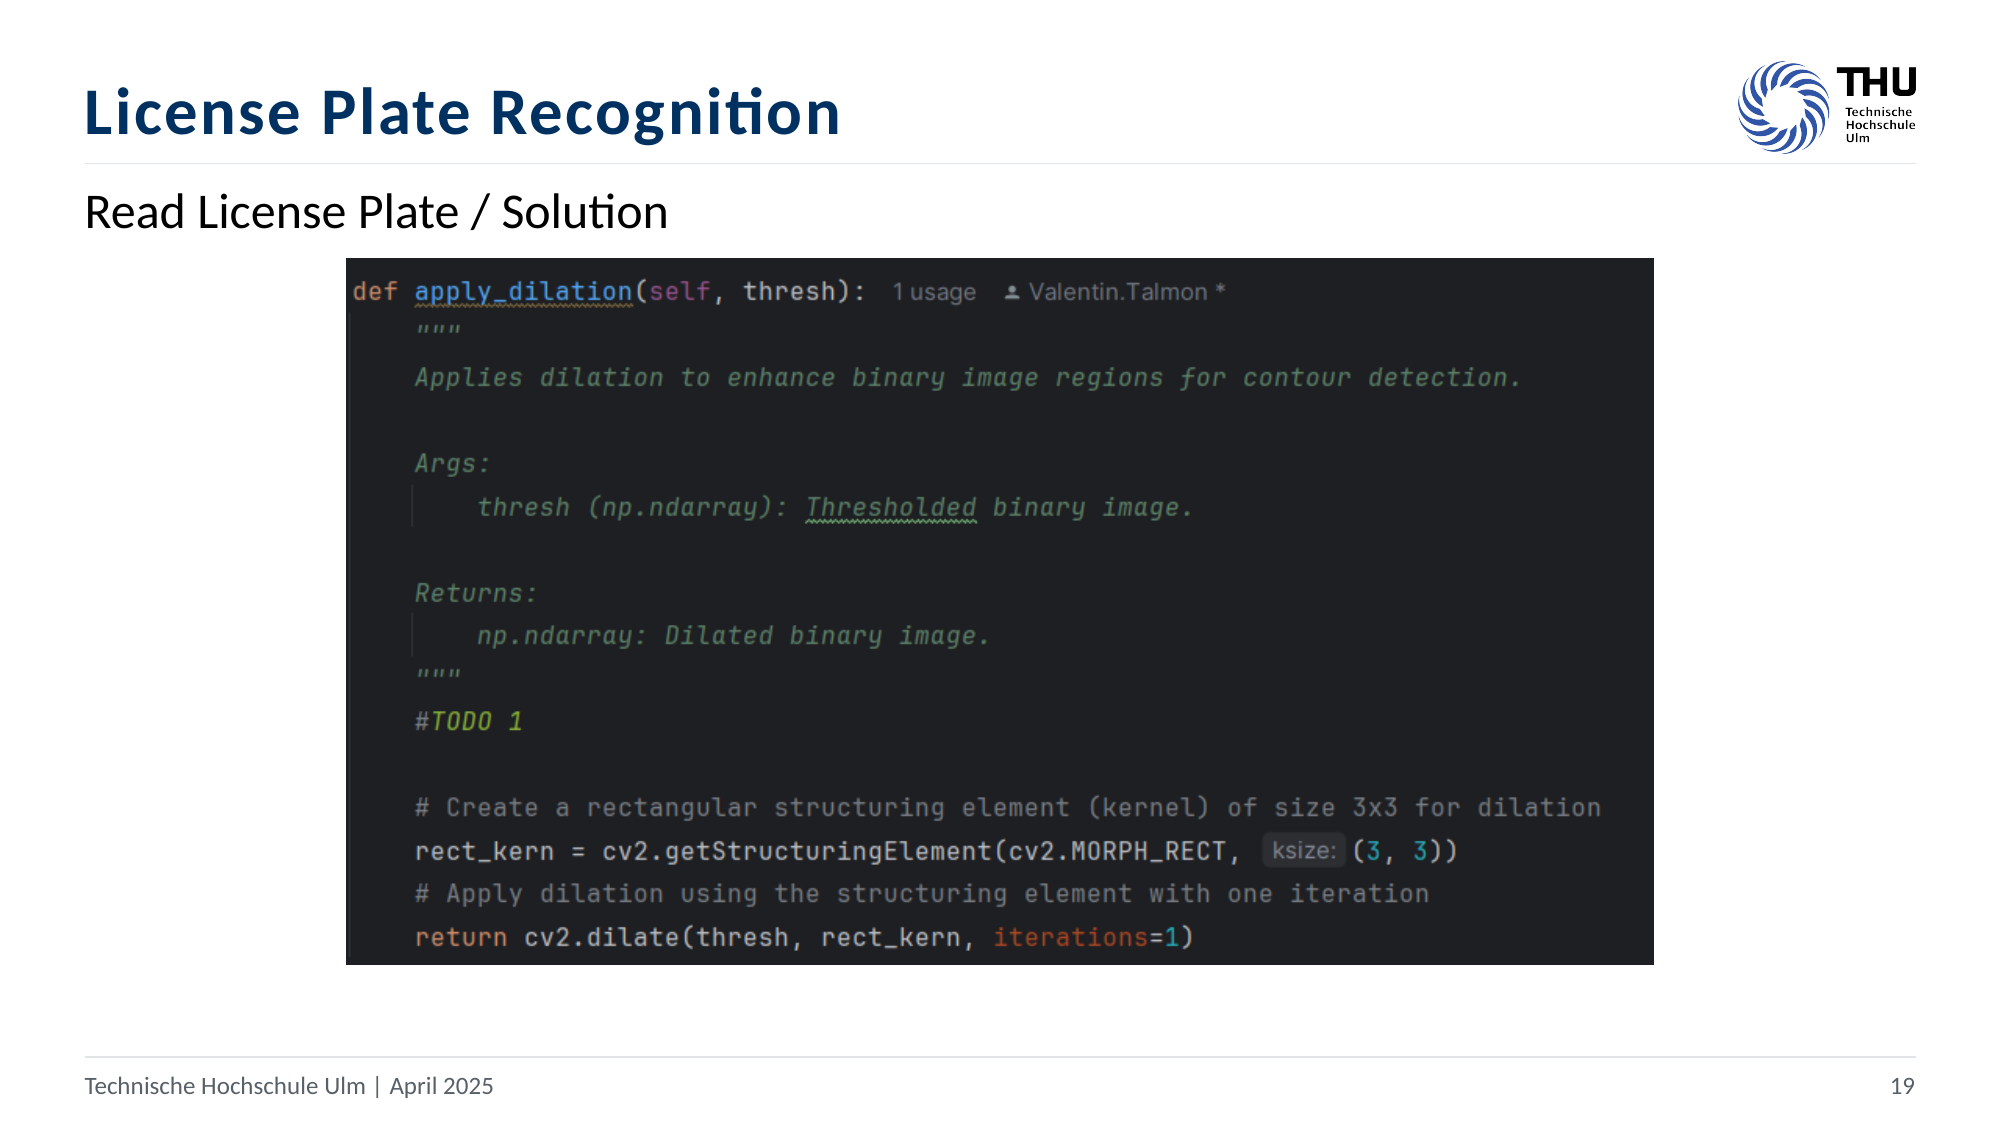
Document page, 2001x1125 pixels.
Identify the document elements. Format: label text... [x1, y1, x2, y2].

picture [1738, 61, 1916, 154]
picture [346, 258, 1654, 965]
title License Plate Recognition [84, 72, 1751, 154]
footer Technische Hochschule Ulm | April 2025 [84, 1071, 1666, 1098]
list Read License Plate / Solution [84, 164, 1916, 260]
